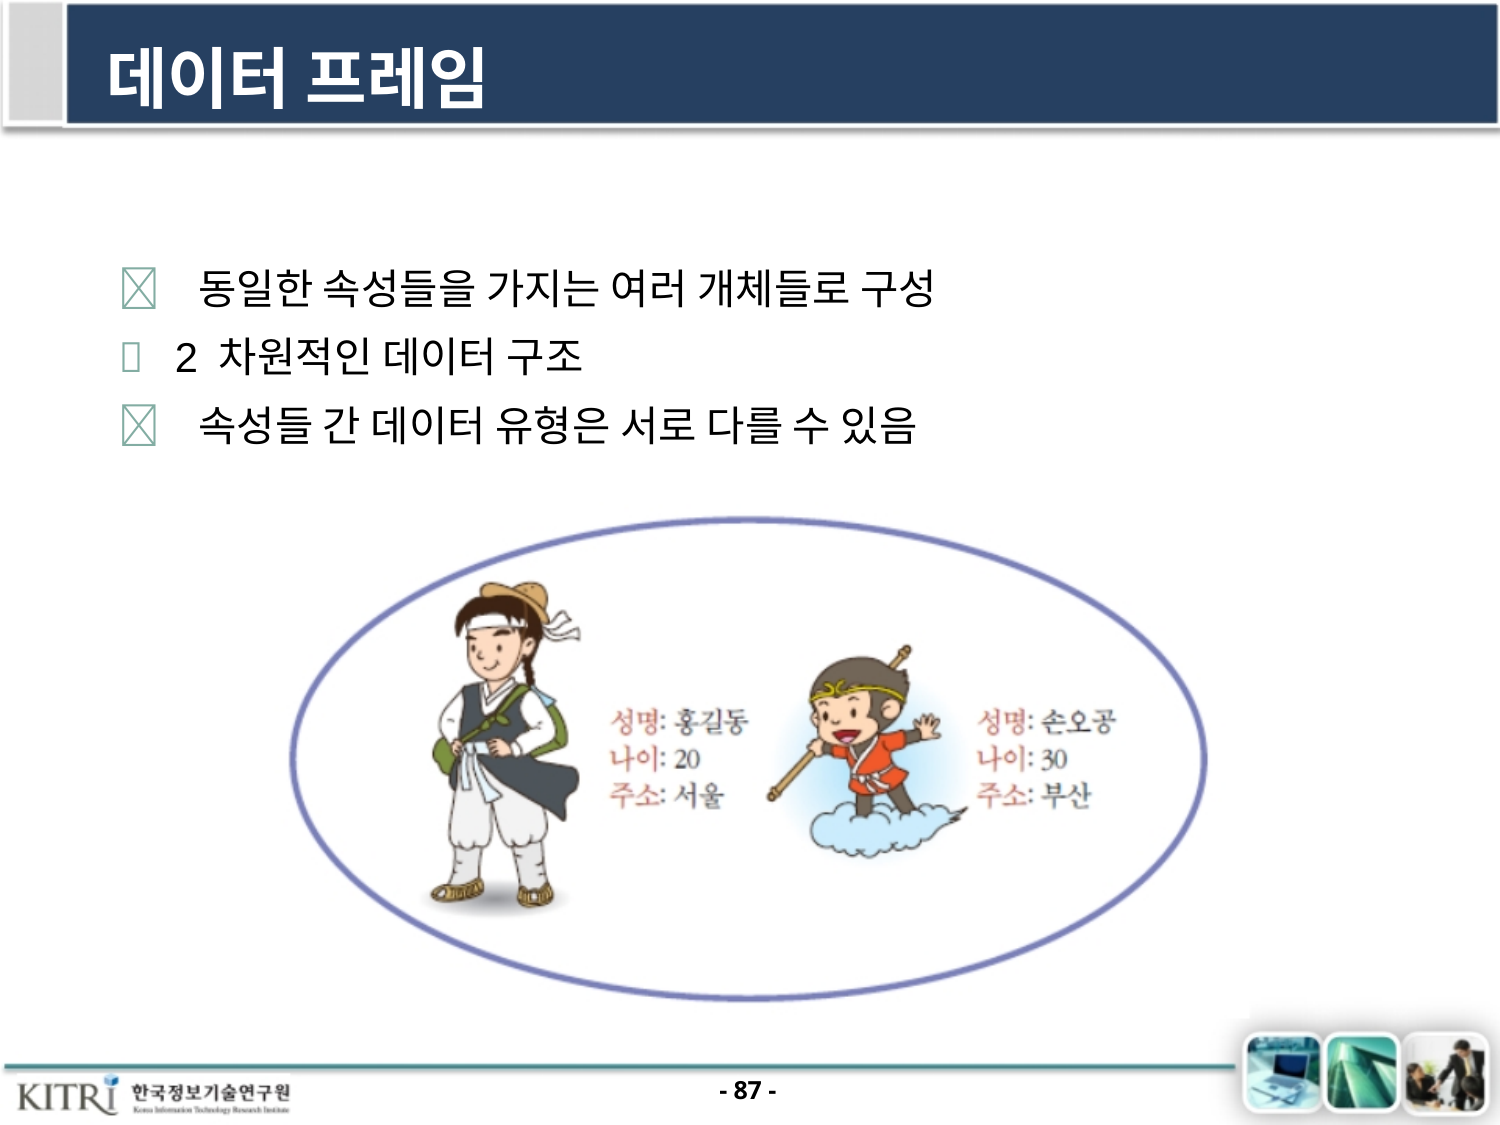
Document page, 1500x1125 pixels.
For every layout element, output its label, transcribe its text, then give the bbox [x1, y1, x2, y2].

picture [0, 501, 1500, 1125]
text_box 데이터 프레임  동일한 속성들을 가지는 여러 개체들로 구성  2 차원적인 데이터 구조  속성들 간 데이터 유형은 서로 다를 수 있음 [106, 152, 938, 458]
picture [0, 0, 1500, 144]
text_box [0, 151, 1500, 501]
